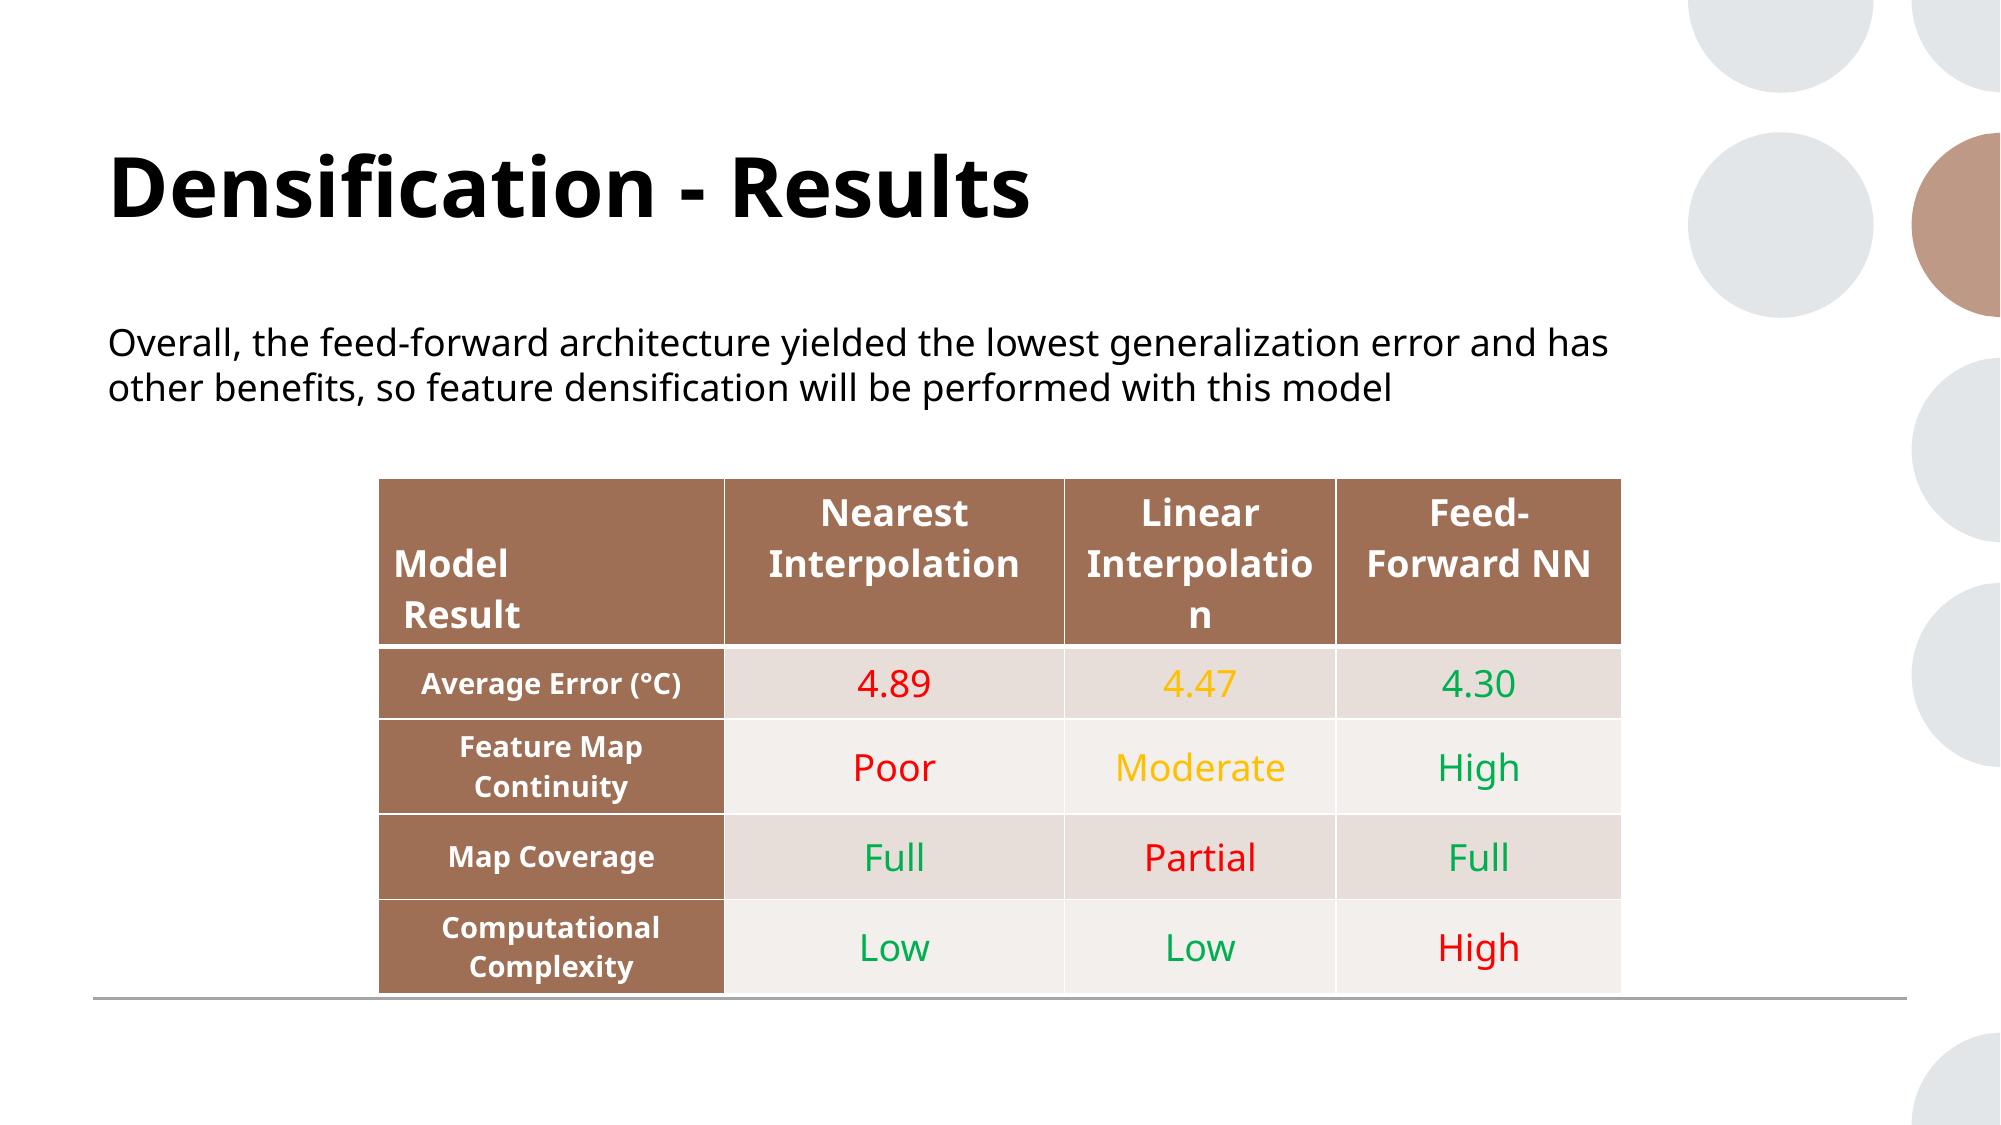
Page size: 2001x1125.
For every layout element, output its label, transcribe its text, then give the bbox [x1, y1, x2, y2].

table_header Nearest Interpolation [725, 479, 1064, 644]
table_cell High [1337, 900, 1621, 993]
table_header Model Result [379, 479, 724, 644]
title Densification - Results [92, 126, 1332, 311]
table_cell Feature Map Continuity [379, 720, 724, 813]
table_cell 4.47 [1065, 649, 1335, 718]
table_cell Poor [725, 720, 1064, 813]
table_cell Full [725, 815, 1064, 899]
table_header Linear Interpolation [1065, 479, 1335, 644]
table_cell Map Coverage [379, 815, 724, 899]
table_cell Partial [1065, 815, 1335, 899]
table_cell 4.89 [725, 649, 1064, 718]
table_cell Computational Complexity [379, 900, 724, 993]
table_cell Low [1065, 900, 1335, 993]
table_header Feed-Forward NN [1337, 479, 1621, 644]
list Overall, the feed-forward architecture yielded the lowest generalization error and has other benefits, so feature densification will be performed with this model [92, 311, 1643, 503]
table_cell Full [1337, 815, 1621, 899]
table_cell High [1337, 720, 1621, 813]
table_cell Low [725, 900, 1064, 993]
table_cell Moderate [1065, 720, 1335, 813]
table_cell 4.30 [1337, 649, 1621, 718]
table_cell Average Error (°C) [379, 649, 724, 718]
